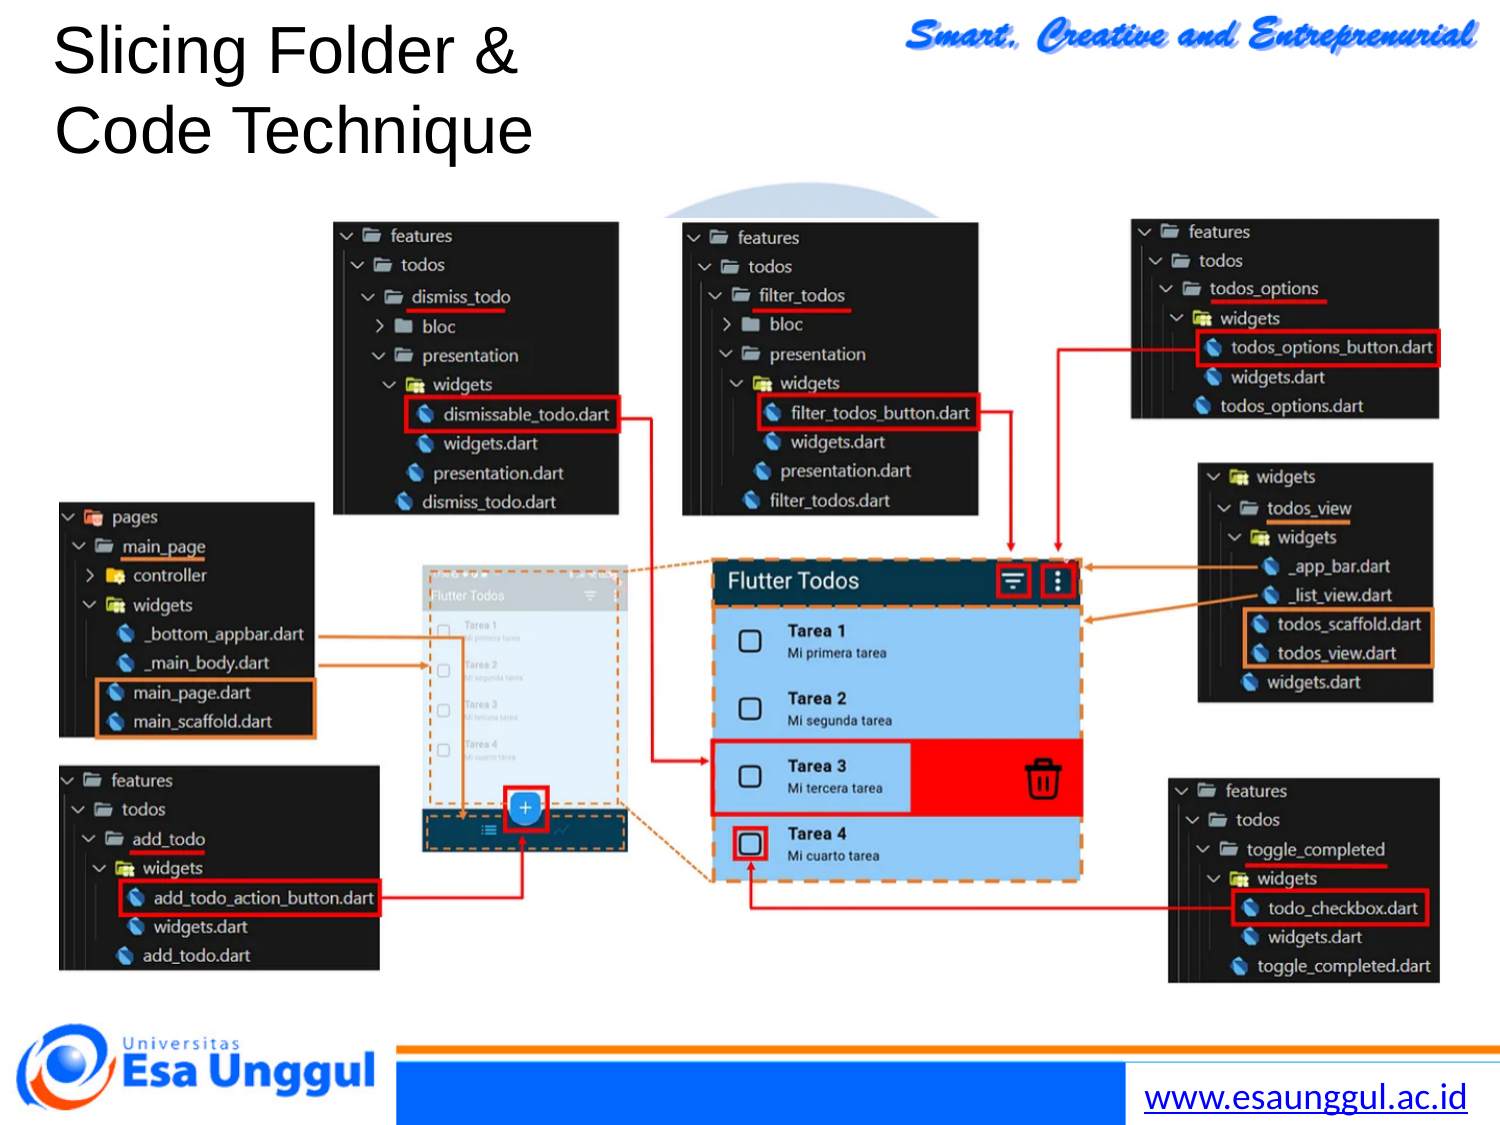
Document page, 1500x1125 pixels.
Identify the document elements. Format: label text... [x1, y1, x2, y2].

title Slicing Folder & Code Technique [0, 0, 590, 126]
picture [0, 0, 1500, 1125]
